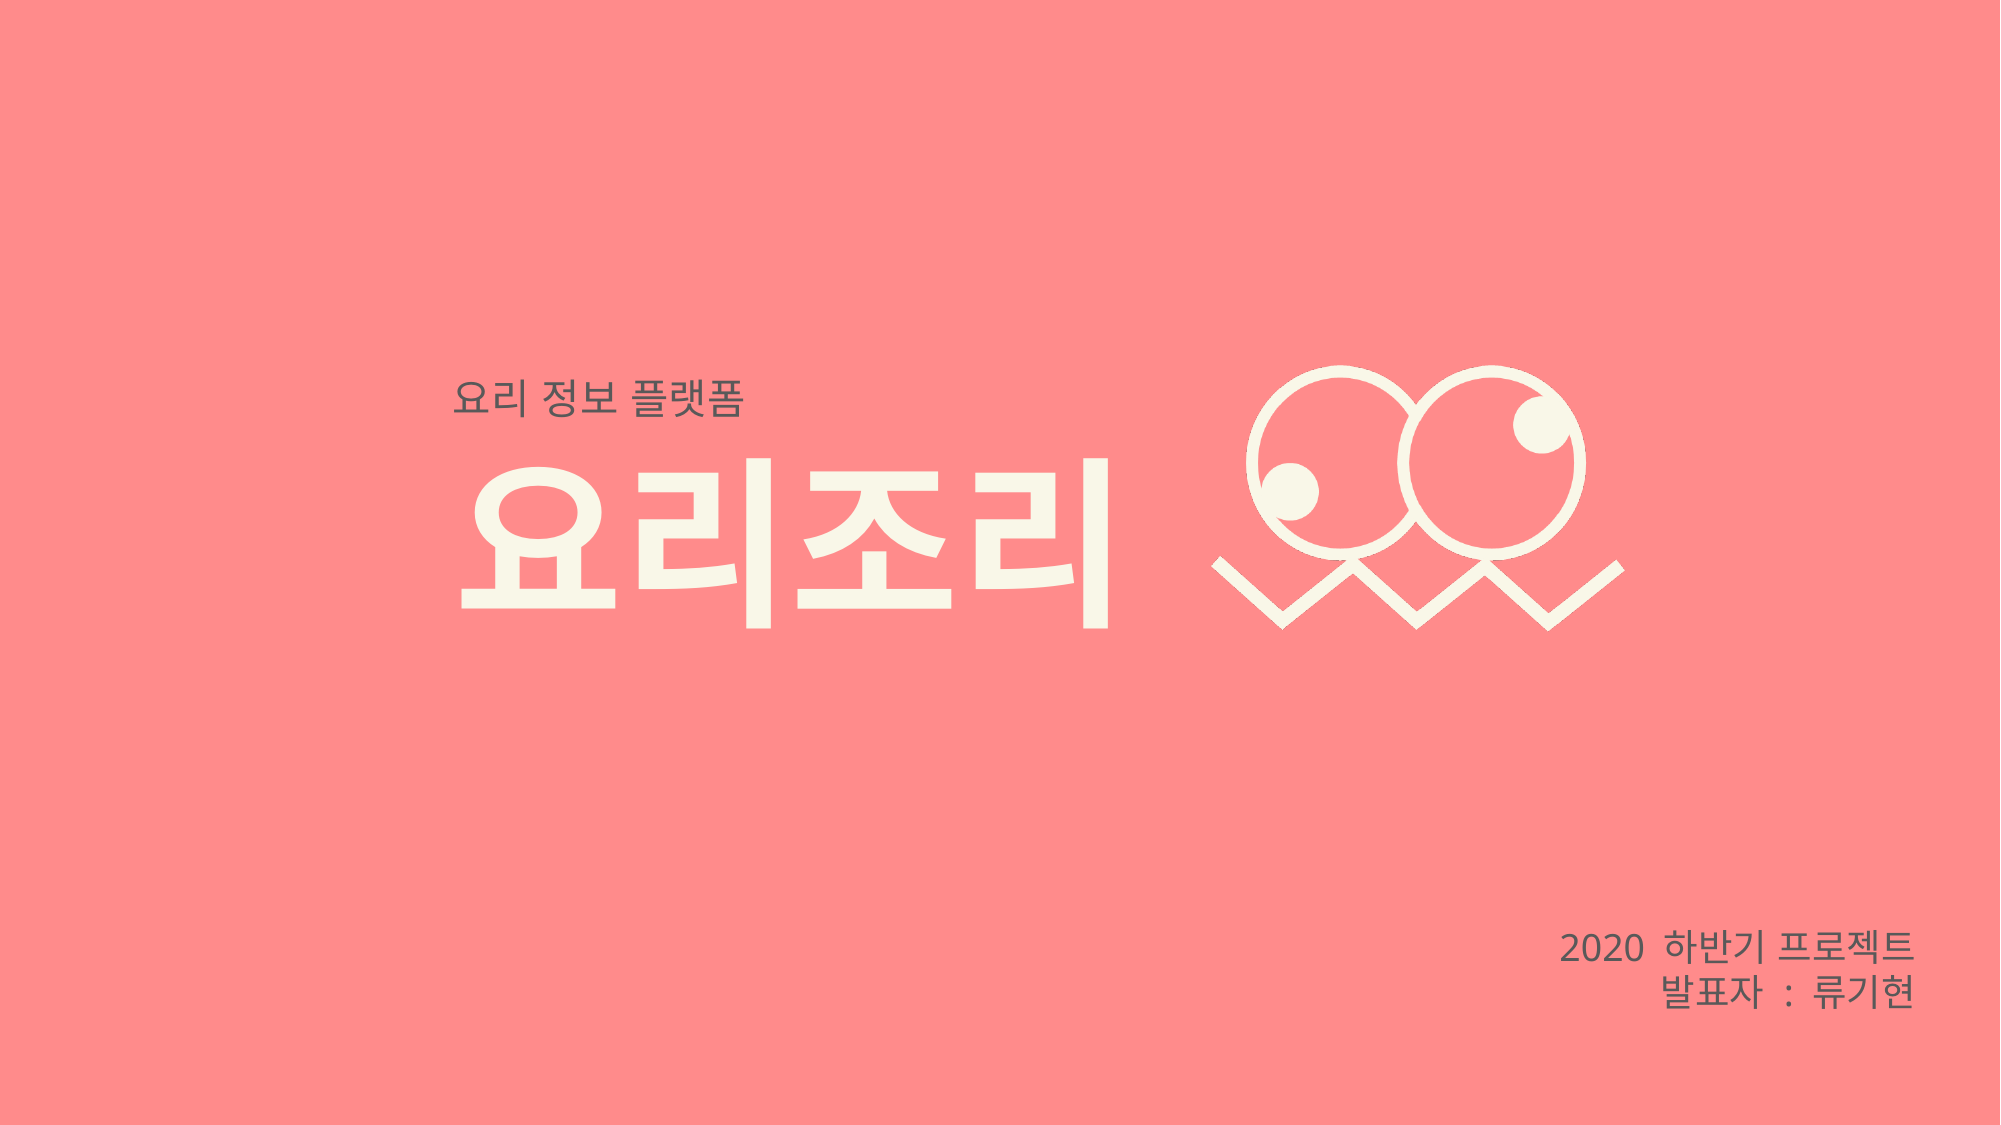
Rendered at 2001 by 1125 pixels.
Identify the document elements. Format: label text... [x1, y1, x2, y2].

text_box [439, 364, 1628, 660]
text_box 2020 하반기 프로젝트 발표자 : 류기현 [1544, 916, 1942, 1022]
